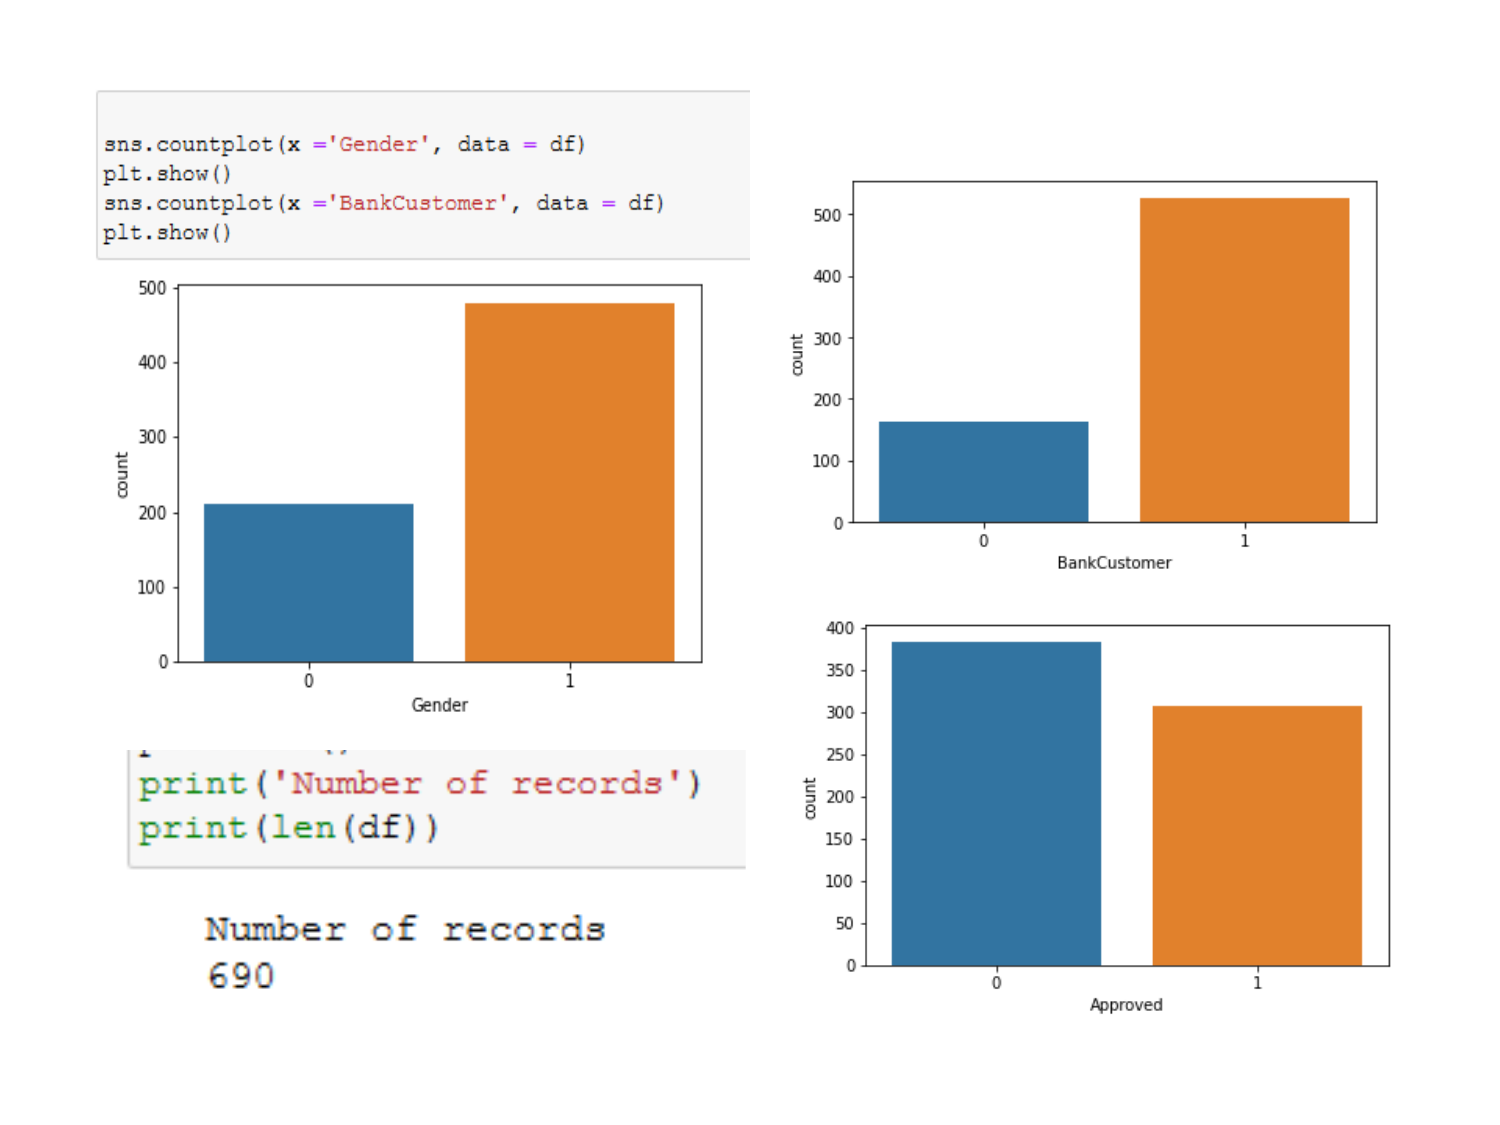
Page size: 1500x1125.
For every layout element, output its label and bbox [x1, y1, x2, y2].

picture [774, 149, 1413, 588]
picture [87, 87, 751, 738]
picture [62, 887, 783, 1001]
picture [99, 749, 746, 876]
picture [799, 599, 1426, 1026]
